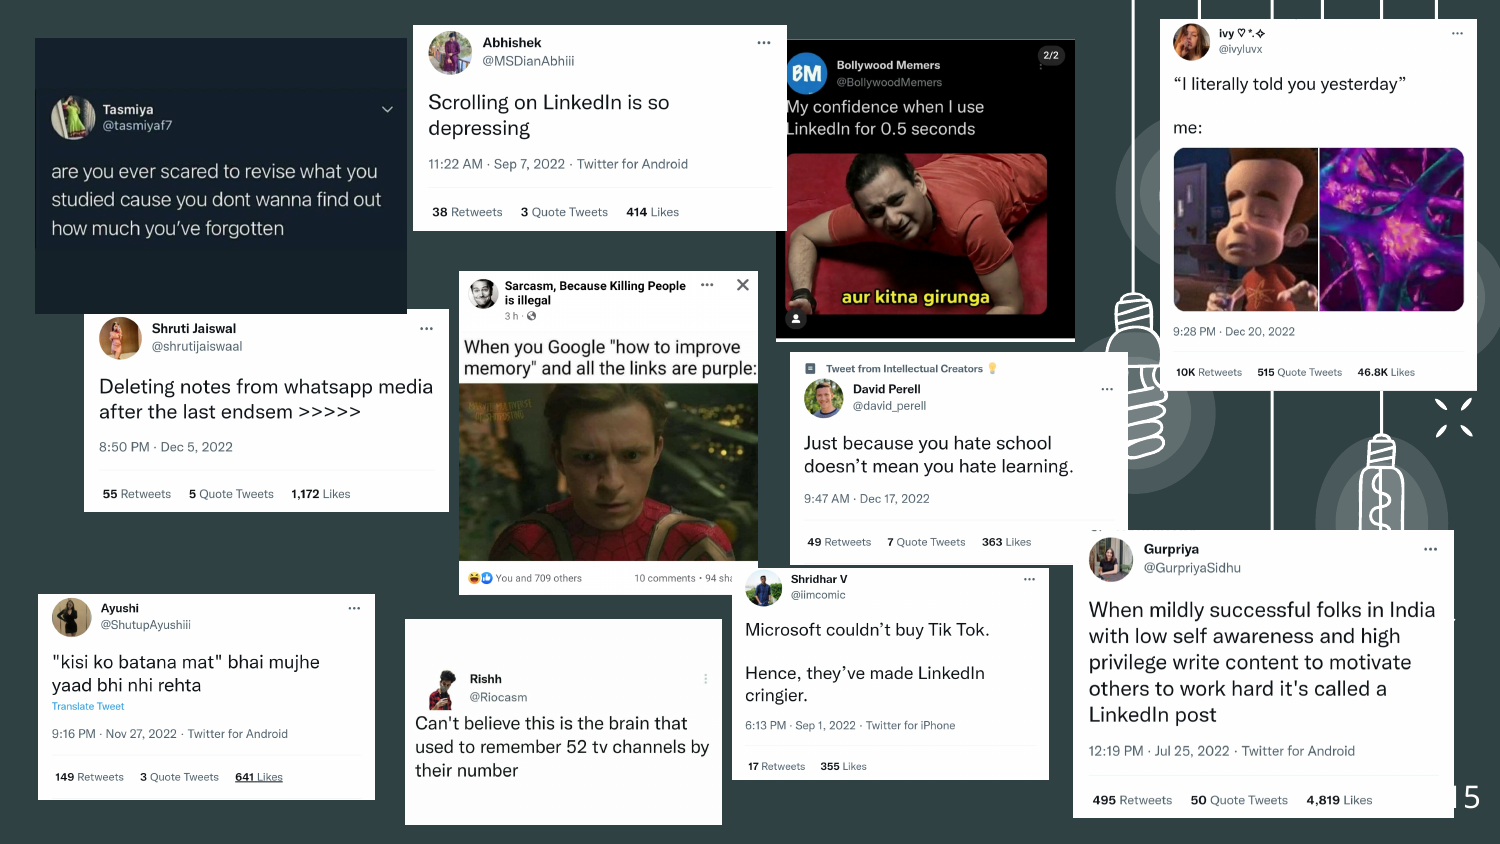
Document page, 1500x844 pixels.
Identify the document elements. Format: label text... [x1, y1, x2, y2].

picture [35, 38, 449, 512]
picture [790, 352, 1455, 819]
picture [404, 619, 722, 826]
picture [459, 270, 1049, 781]
picture [1159, 19, 1477, 391]
slide_number 15 [1426, 766, 1482, 832]
picture [412, 25, 1076, 343]
picture [37, 594, 375, 801]
